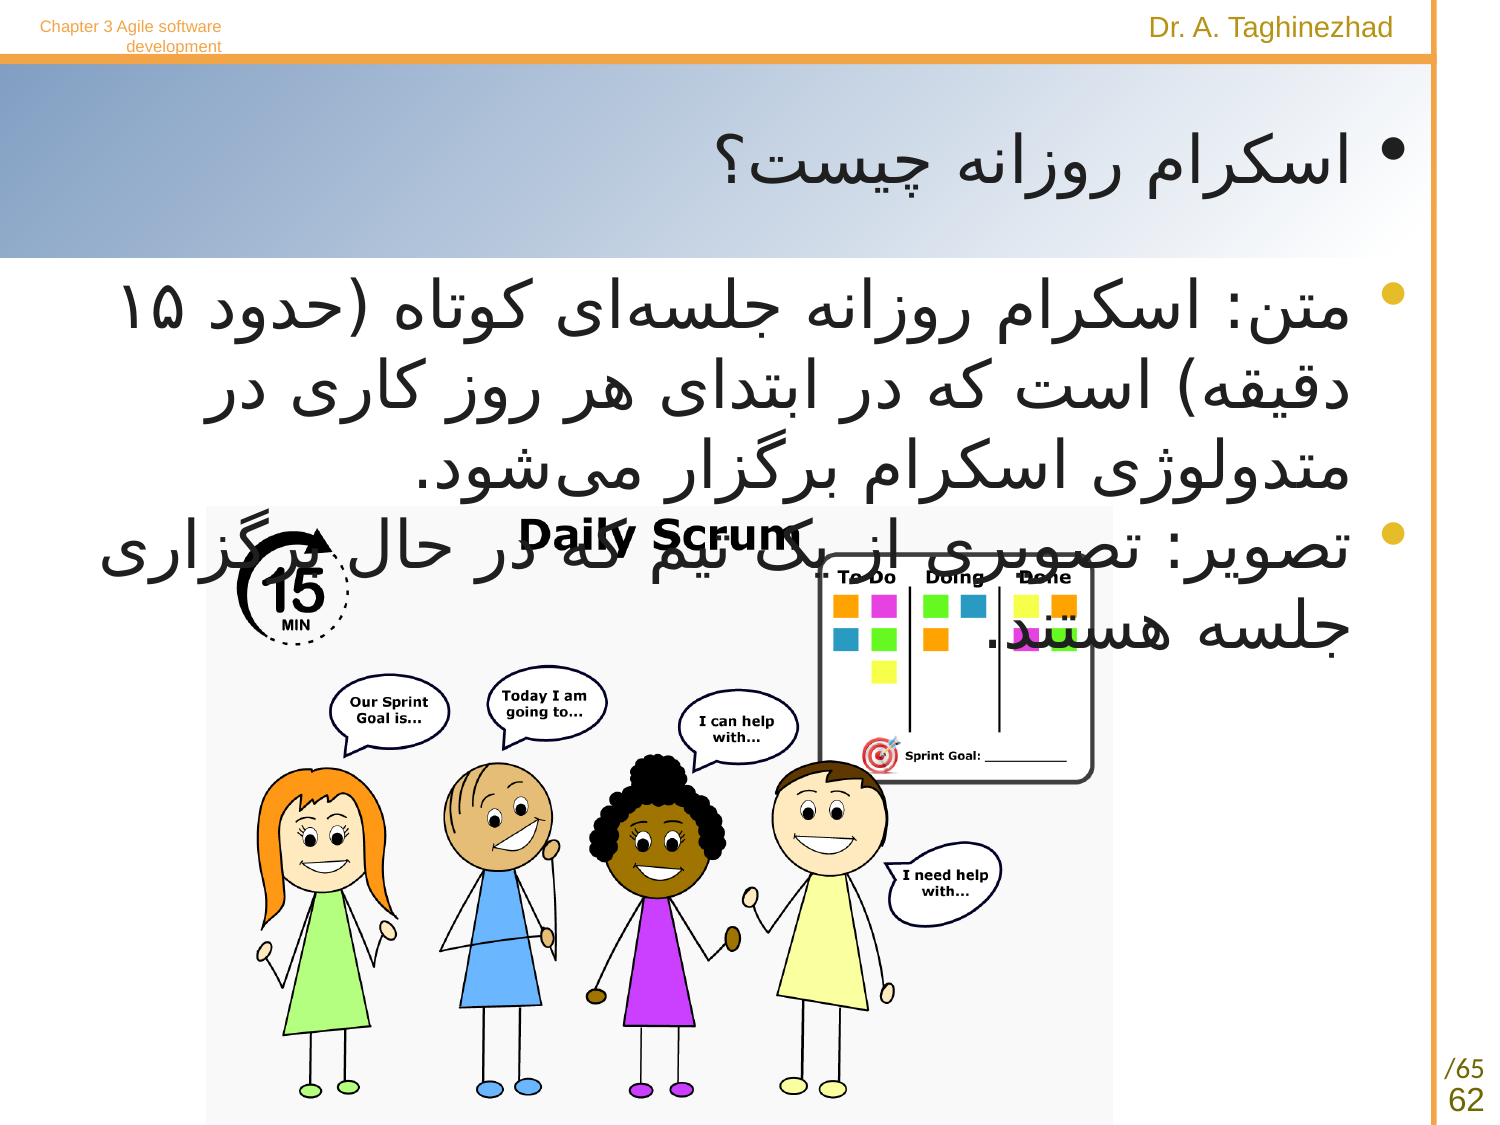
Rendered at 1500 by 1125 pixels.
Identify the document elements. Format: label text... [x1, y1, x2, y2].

title اسکرام روزانه چیست؟ [0, 105, 1425, 234]
slide_number 62 [1413, 1023, 1500, 1125]
footer Chapter 3 Agile software development [0, 8, 237, 84]
picture [206, 506, 1113, 1125]
list متن: اسکرام روزانه جلسه‌ای کوتاه (حدود ۱۵ دقیقه) است که در ابتدای هر روز کاری در متدولوژی اسکرام برگزار می‌شود. تصویر: تصویری از یک تیم که در حال برگزاری جلسه هستند. [0, 253, 1425, 1067]
